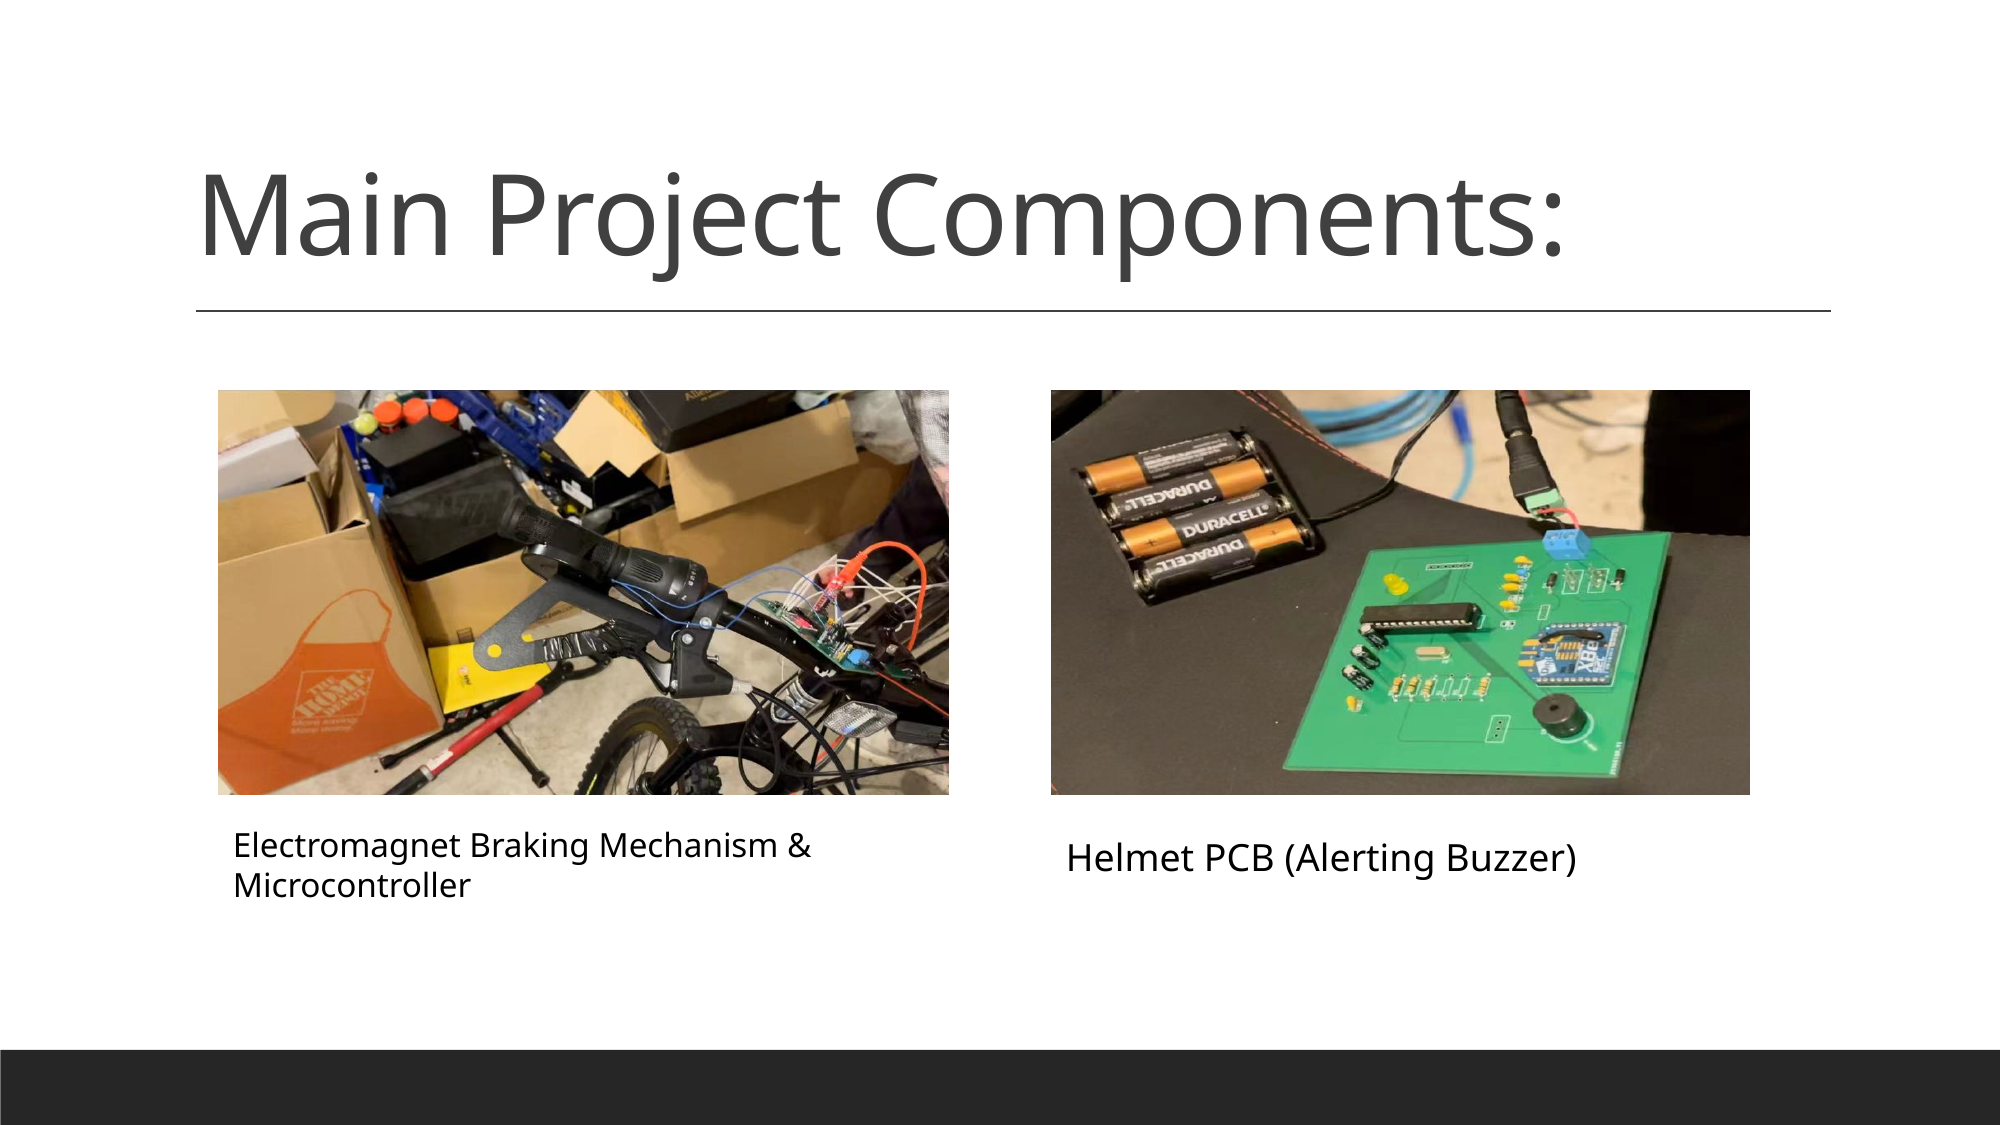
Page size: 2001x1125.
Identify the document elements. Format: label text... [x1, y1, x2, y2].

text_box Helmet PCB (Alerting Buzzer) [1051, 826, 1750, 887]
title Main Project Components: [180, 47, 1830, 285]
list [217, 389, 950, 796]
picture [1050, 389, 1751, 796]
text_box Electromagnet Braking Mechanism & Microcontroller [218, 816, 949, 912]
